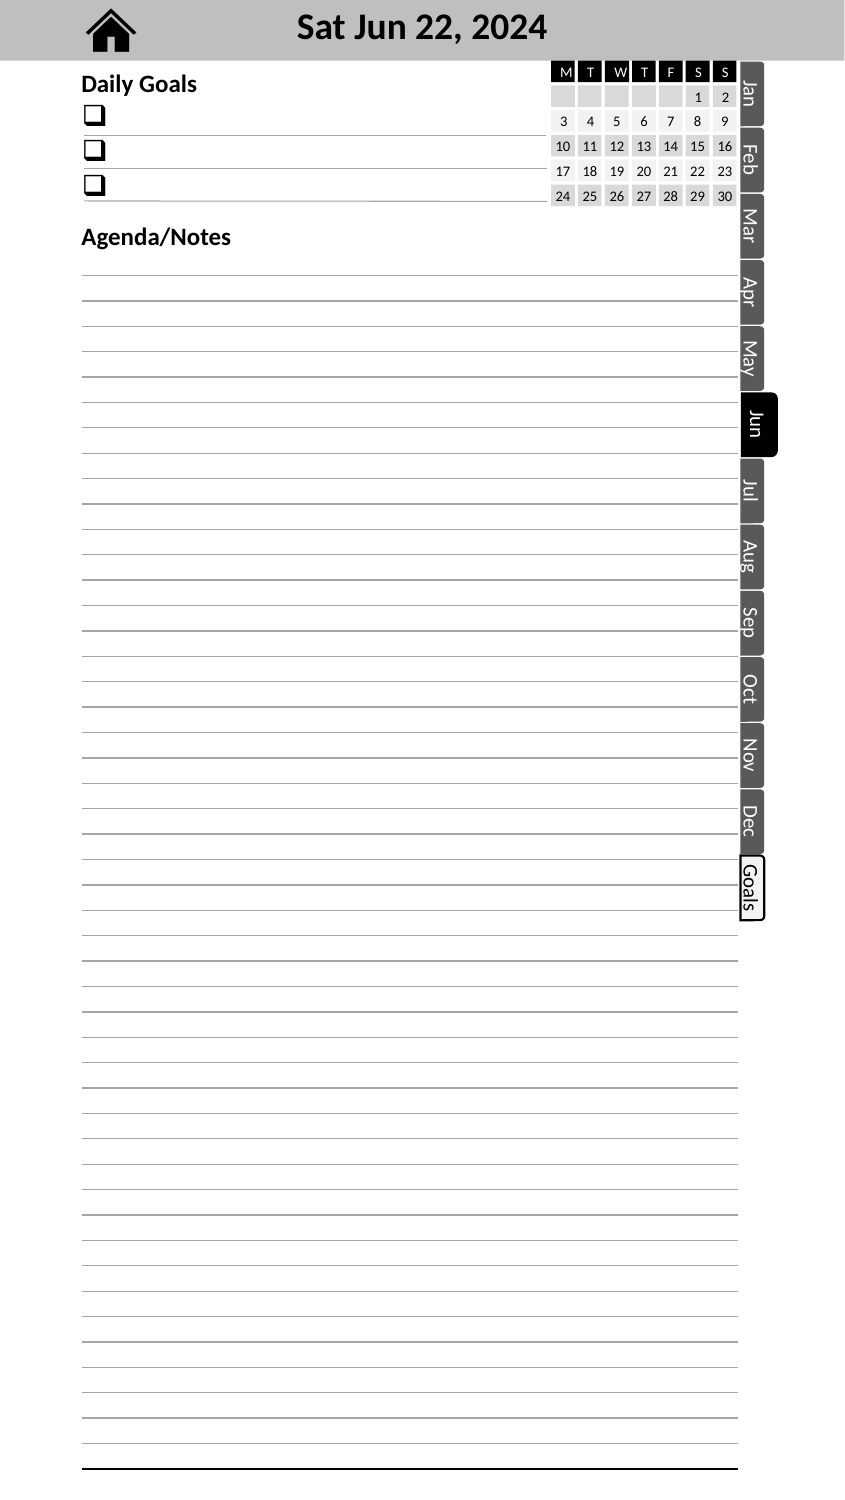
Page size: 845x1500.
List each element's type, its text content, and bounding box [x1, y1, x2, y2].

list Sat Jun 22, 2024 [190, 0, 655, 61]
picture [82, 1, 140, 59]
